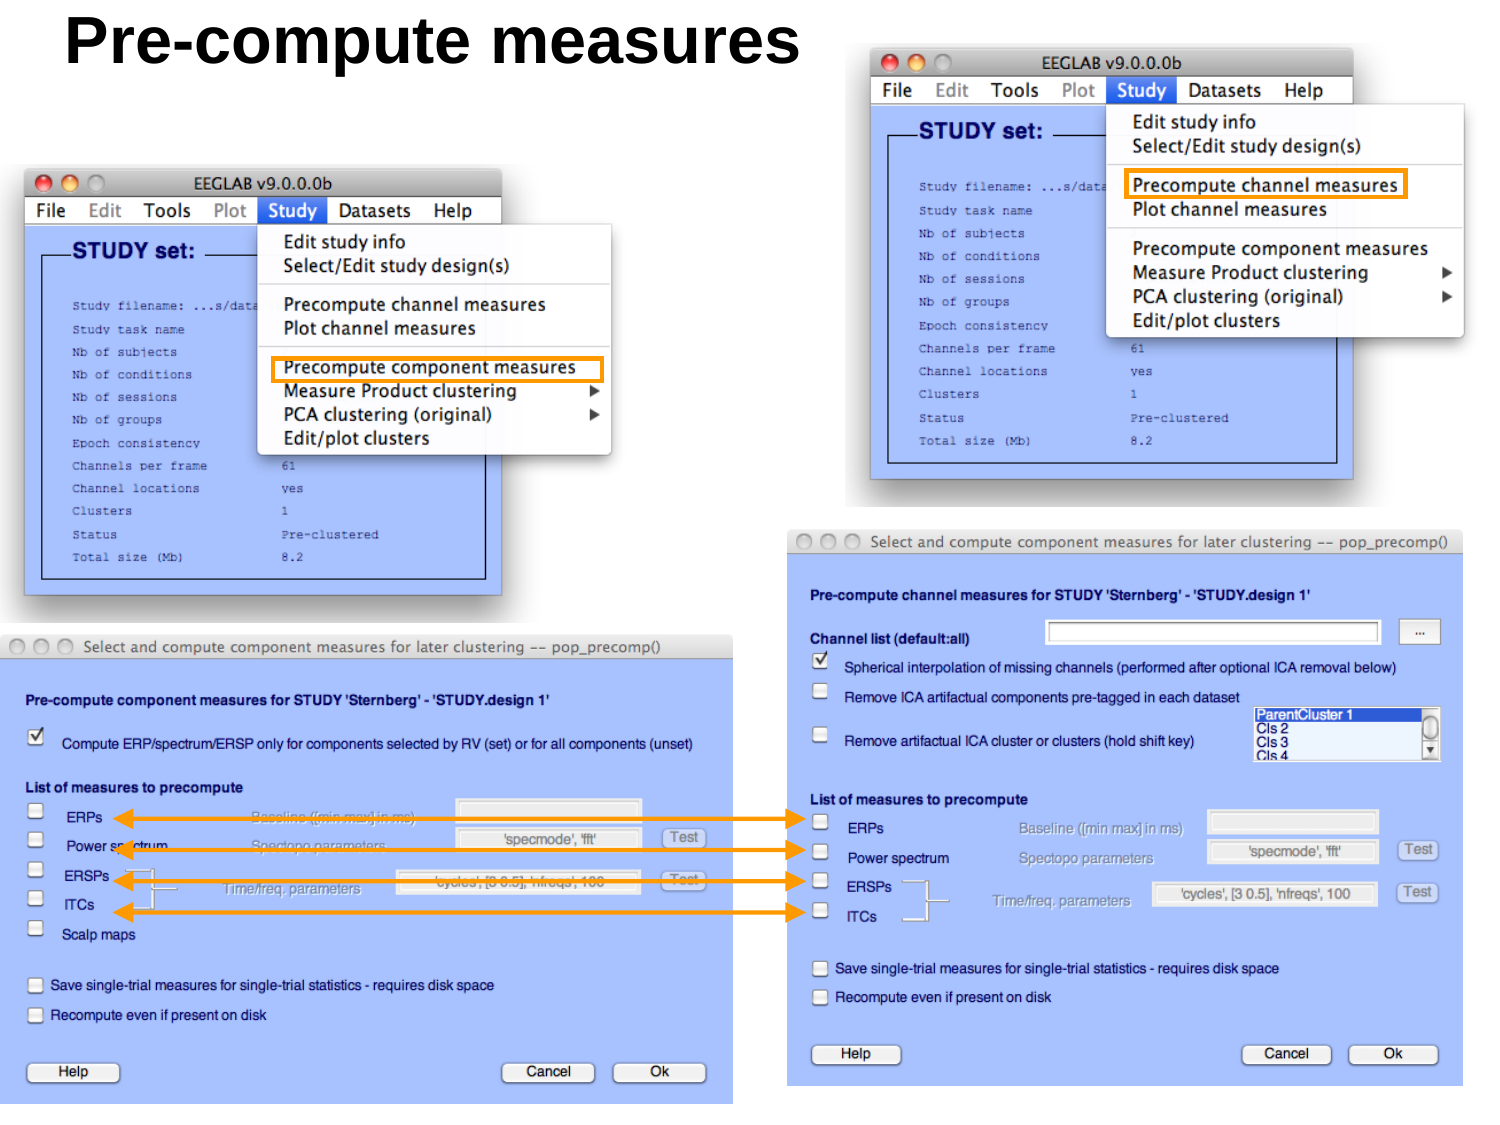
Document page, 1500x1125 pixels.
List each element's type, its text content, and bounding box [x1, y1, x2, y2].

picture [0, 634, 733, 1104]
title Pre-compute measures [0, 0, 1146, 103]
picture [787, 529, 1463, 1086]
picture [844, 43, 1500, 507]
picture [0, 164, 648, 623]
